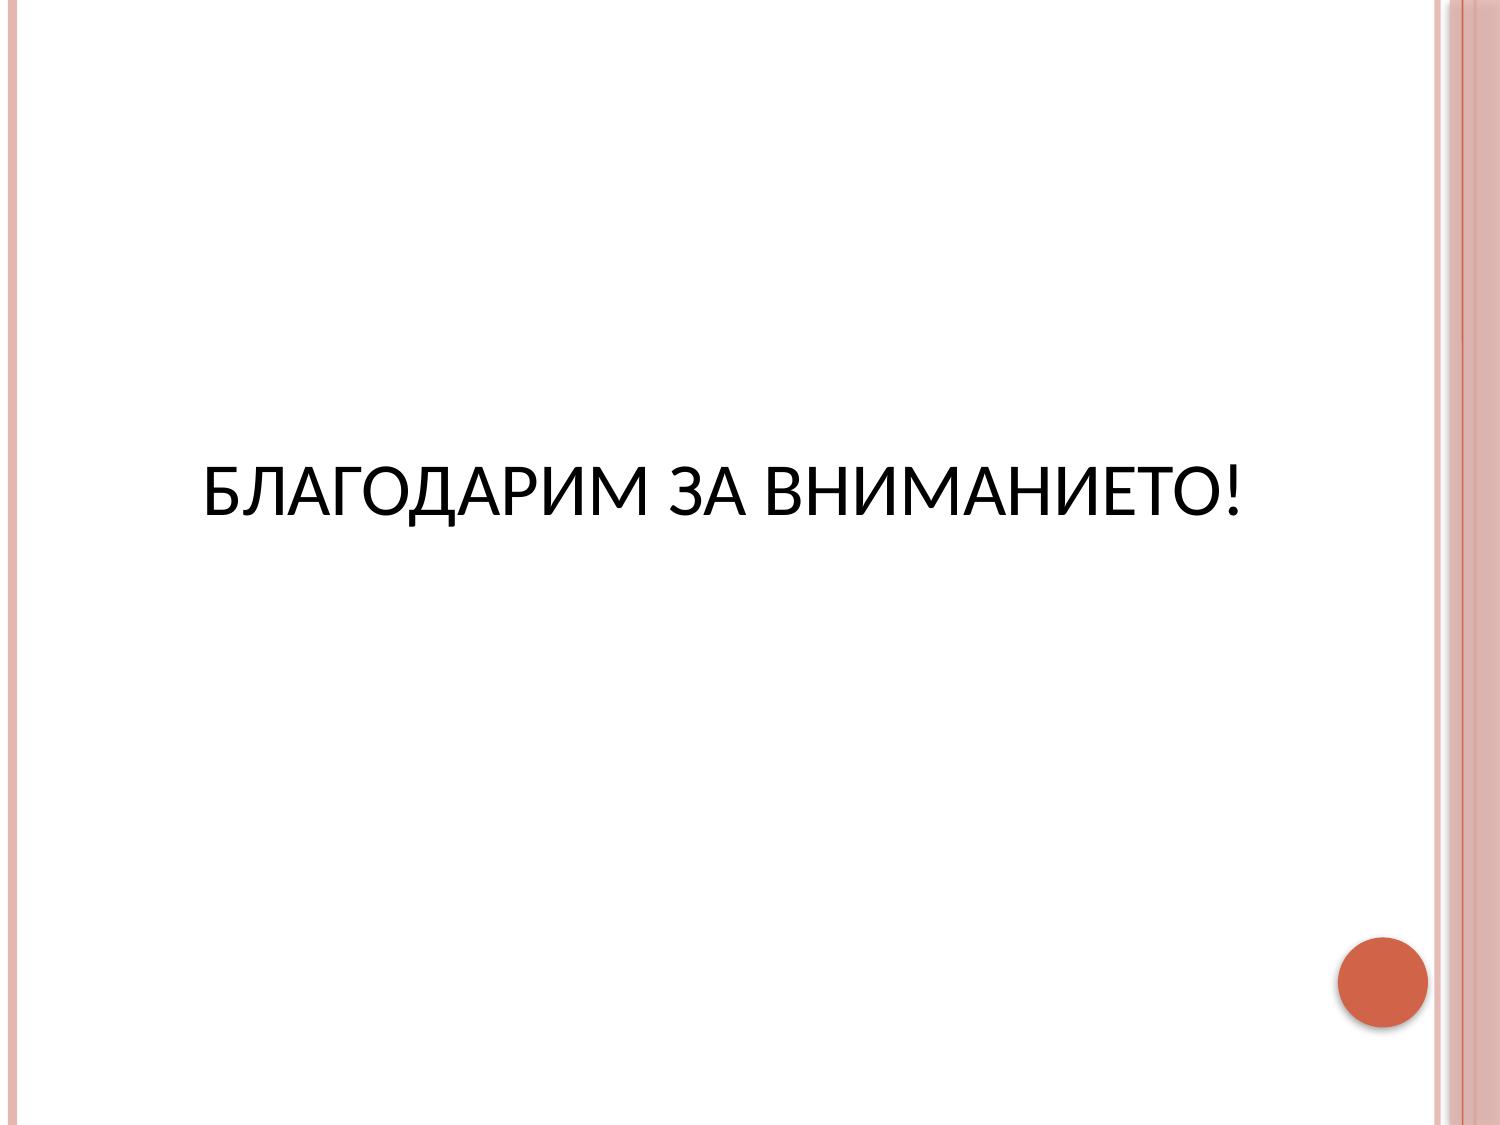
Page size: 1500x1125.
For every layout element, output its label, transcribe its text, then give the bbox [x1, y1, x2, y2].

title БЛАГОДАРИМ ЗА ВНИМАНИЕТО! [112, 349, 1338, 538]
